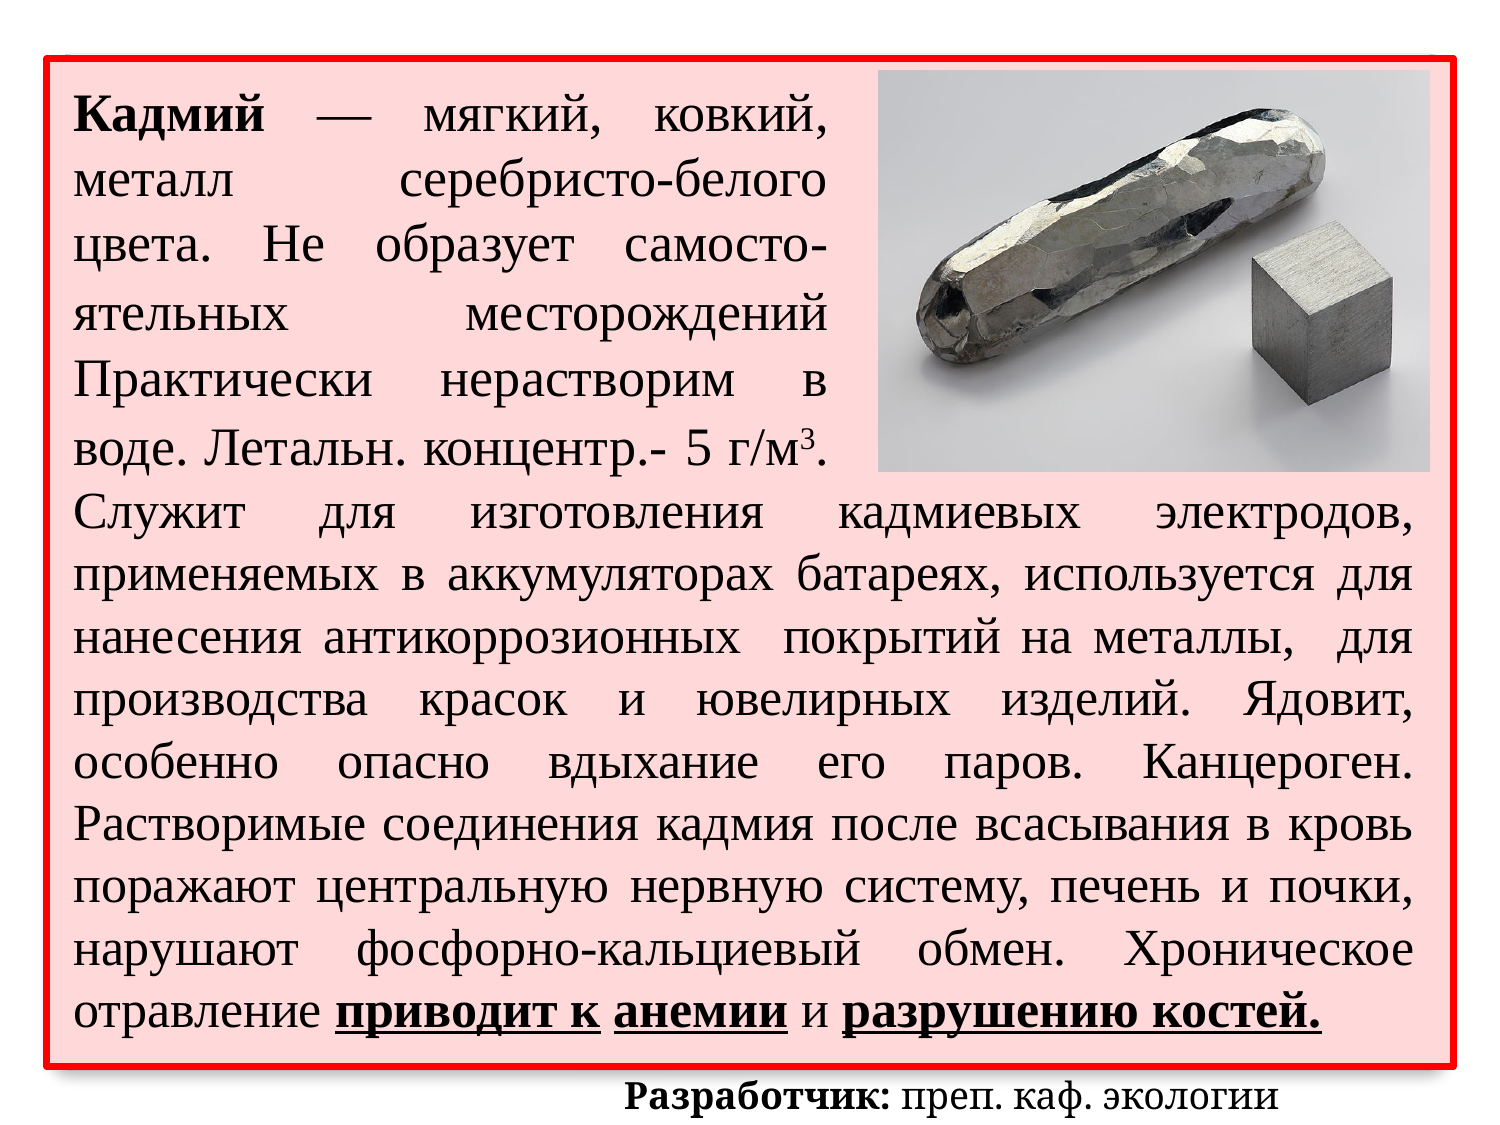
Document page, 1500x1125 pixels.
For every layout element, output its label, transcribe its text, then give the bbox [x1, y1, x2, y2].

text_box Разработчик: преп. каф. экологии Кирвель П.И. [609, 1064, 1443, 1125]
text_box Служит для изготовления кадмиевых электродов, применяемых в аккумуляторах батареях, используется для нанесения антикоррозионных покрытий на металлы, для производства красок и ювелирных изделий. Ядовит, особенно опасно вдыхание его паров. Канцероген. Растворимые соединения кадмия после всасывания в кровь поражают центральную нервную систему, печень и почки, нарушают фосфорно-кальциевый обмен. Хроническое отравление приводит к анемии и разрушению костей. [58, 468, 1430, 1046]
text_box [43, 55, 1457, 1070]
text_box Кадмий — мягкий, ковкий, металл серебристо-белого цвета. Не образует самосто-ятельных месторождений Практически нерастворим в воде. Летальн. концентр.- 5 г/м3. [58, 70, 844, 468]
picture [878, 70, 1430, 472]
